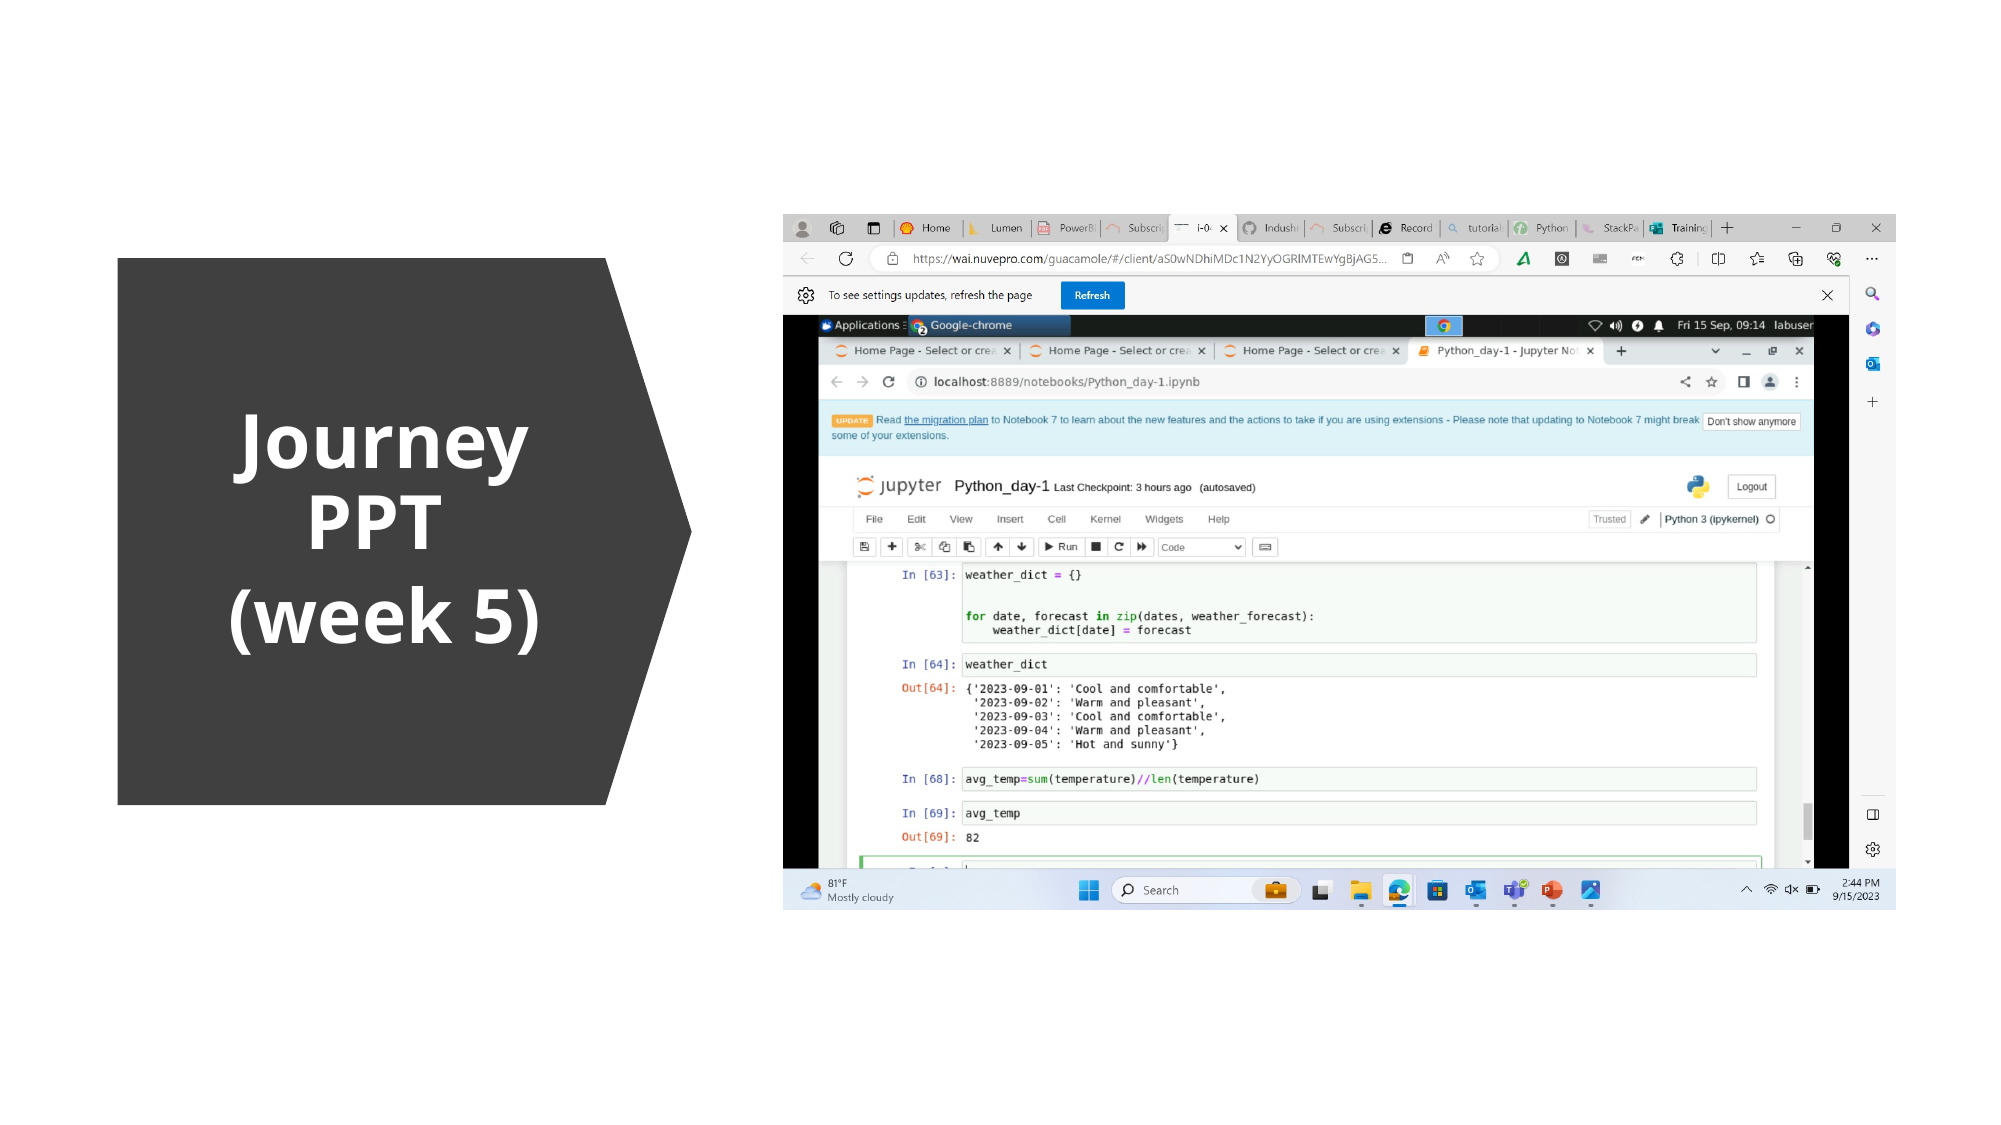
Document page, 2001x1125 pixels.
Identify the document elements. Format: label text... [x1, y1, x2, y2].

picture [783, 214, 1896, 910]
text_box [116, 257, 693, 807]
text_box Journey PPT (week 5) [168, 322, 601, 741]
